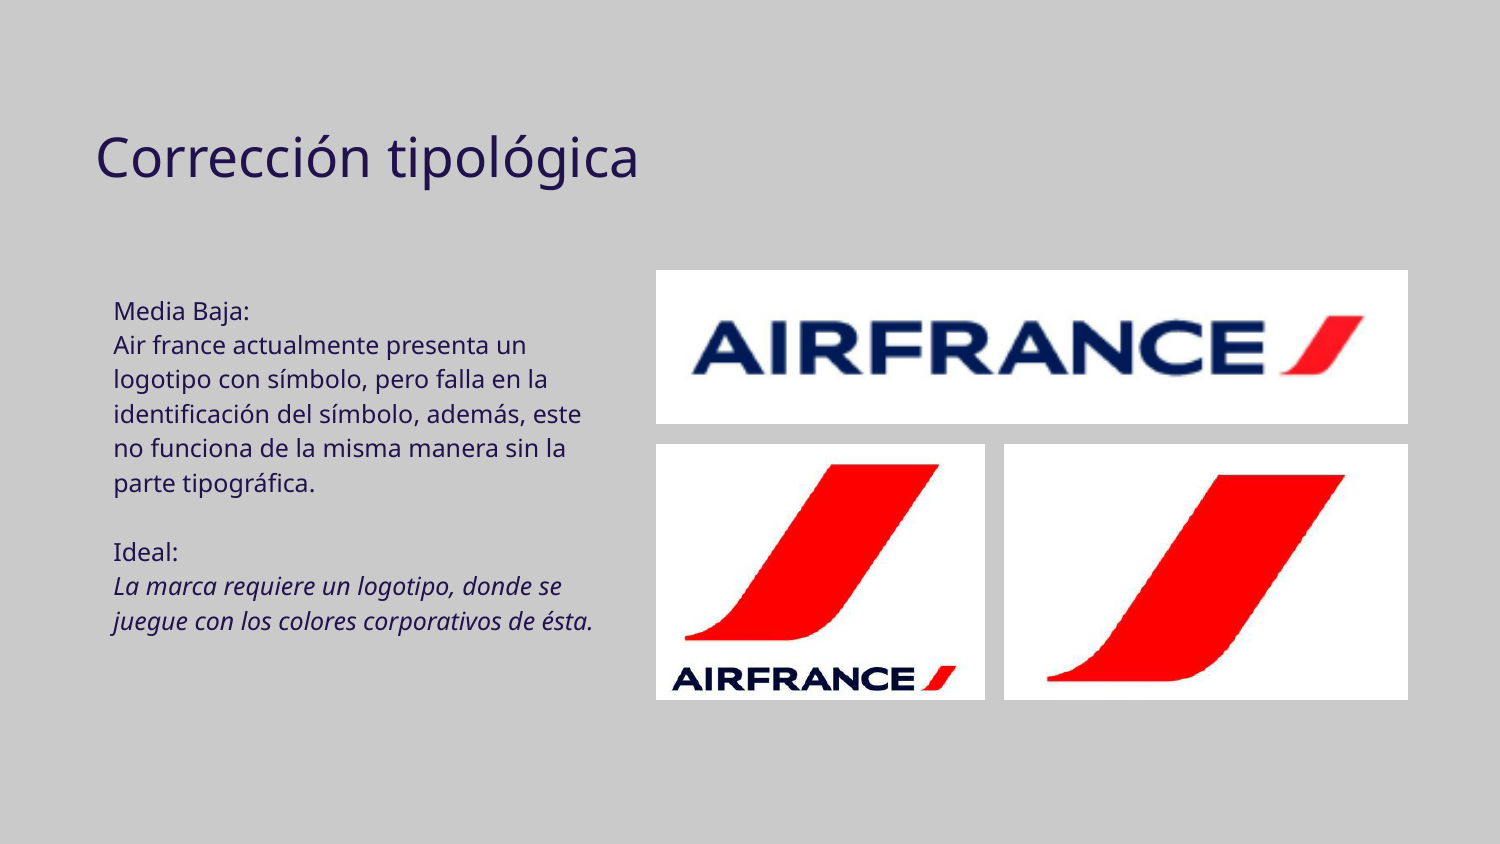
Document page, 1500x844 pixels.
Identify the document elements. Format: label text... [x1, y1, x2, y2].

list Media Baja: Air france actualmente presenta un logotipo con símbolo, pero falla en la identificación del símbolo, además, este no funciona de la misma manera sin la parte tipográfica. Ideal: La marca requiere un logotipo, donde se juegue con los colores corporativos de ésta. [98, 275, 620, 799]
title Corrección tipológica [80, 86, 657, 224]
picture [1004, 444, 1408, 700]
picture [656, 444, 985, 700]
picture [656, 270, 1408, 424]
